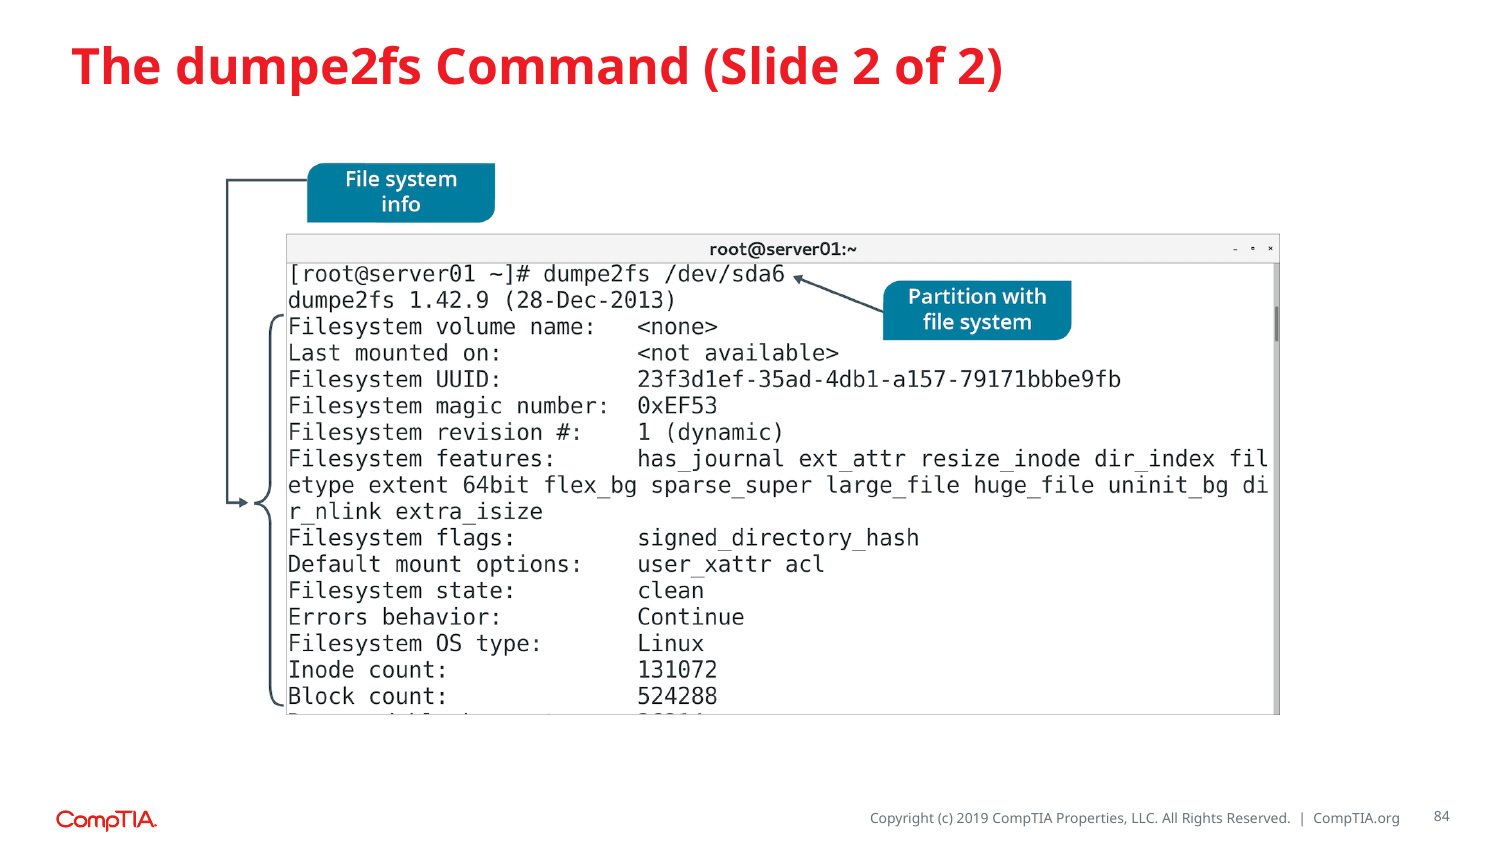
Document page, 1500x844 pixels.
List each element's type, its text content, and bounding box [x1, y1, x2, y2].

title The dumpe2fs Command (Slide 2 of 2) [56, 12, 1444, 117]
picture [220, 129, 1280, 715]
slide_number 84 [1407, 800, 1450, 835]
